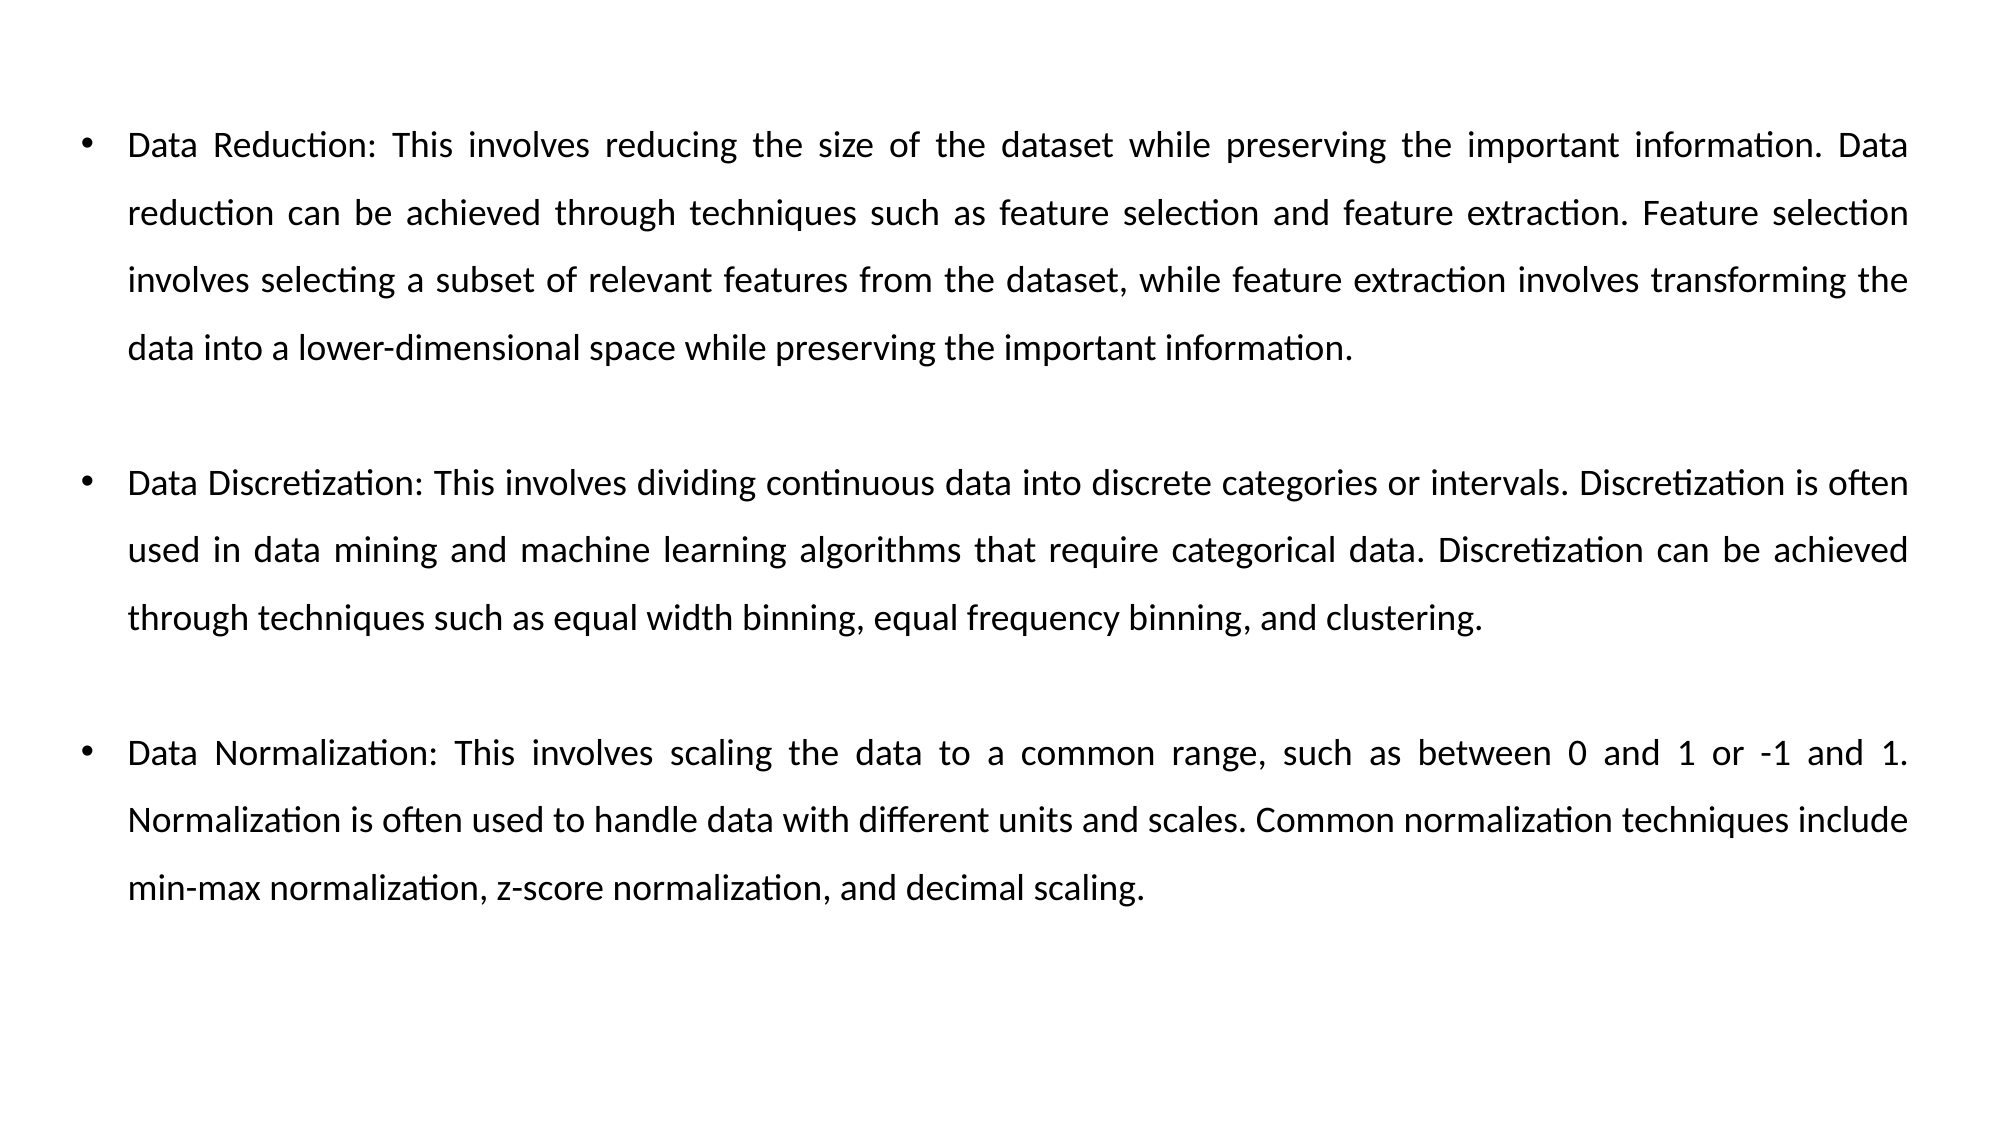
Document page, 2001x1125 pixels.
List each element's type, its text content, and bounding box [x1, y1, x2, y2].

text_box Data Reduction: This involves reducing the size of the dataset while preserving the important information. Data reduction can be achieved through techniques such as feature selection and feature extraction. Feature selection involves selecting a subset of relevant features from the dataset, while feature extraction involves transforming the data into a lower-dimensional space while preserving the important information. Data Discretization: This involves dividing continuous data into discrete categories or intervals. Discretization is often used in data mining and machine learning algorithms that require categorical data. Discretization can be achieved through techniques such as equal width binning, equal frequency binning, and clustering. Data Normalization: This involves scaling the data to a common range, such as between 0 and 1 or -1 and 1. Normalization is often used to handle data with different units and scales. Common normalization techniques include min-max normalization, z-score normalization, and decimal scaling. [66, 90, 1926, 983]
